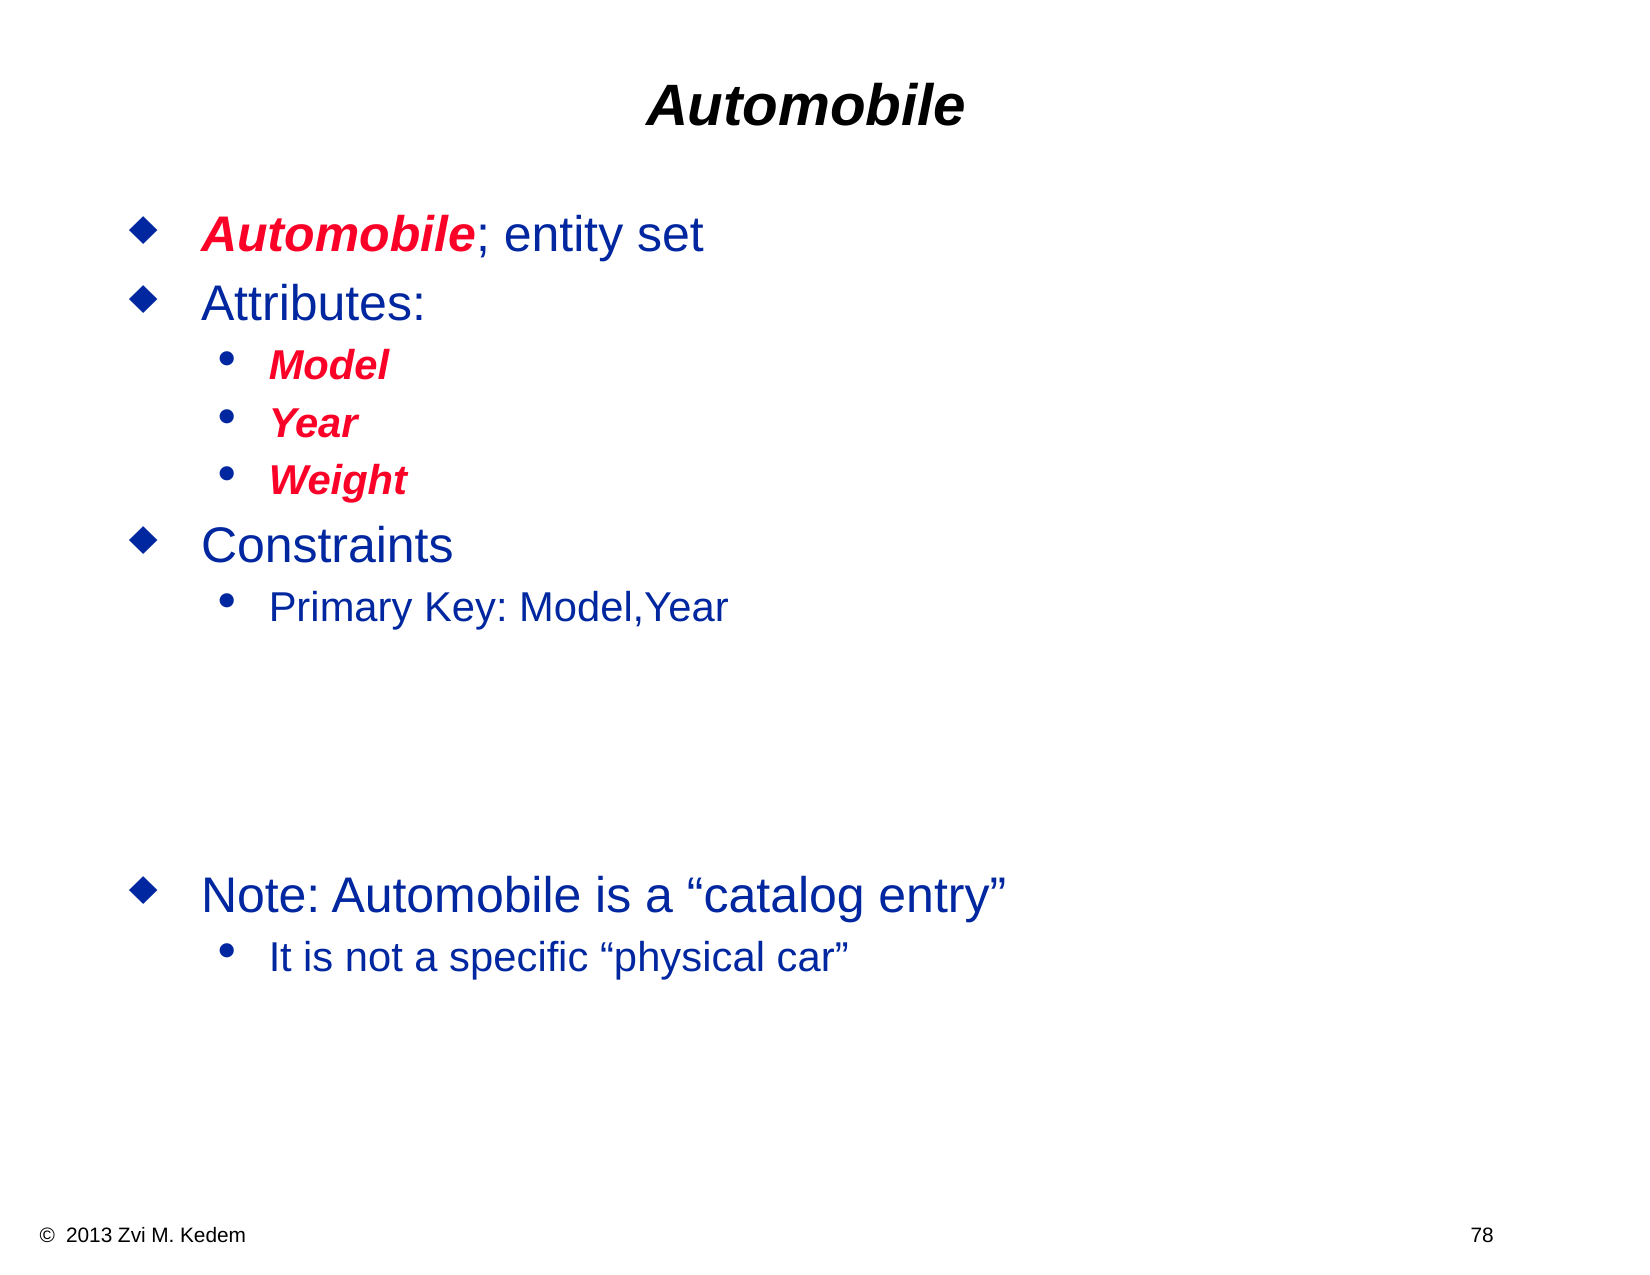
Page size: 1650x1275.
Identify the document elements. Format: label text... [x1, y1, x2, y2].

list Automobile; entity set Attributes: Model Year Weight Constraints Primary Key: Model,Year Note: Automobile is a “catalog entry” It is not a specific “physical car” [111, 199, 1513, 1201]
title Automobile [111, 36, 1501, 176]
